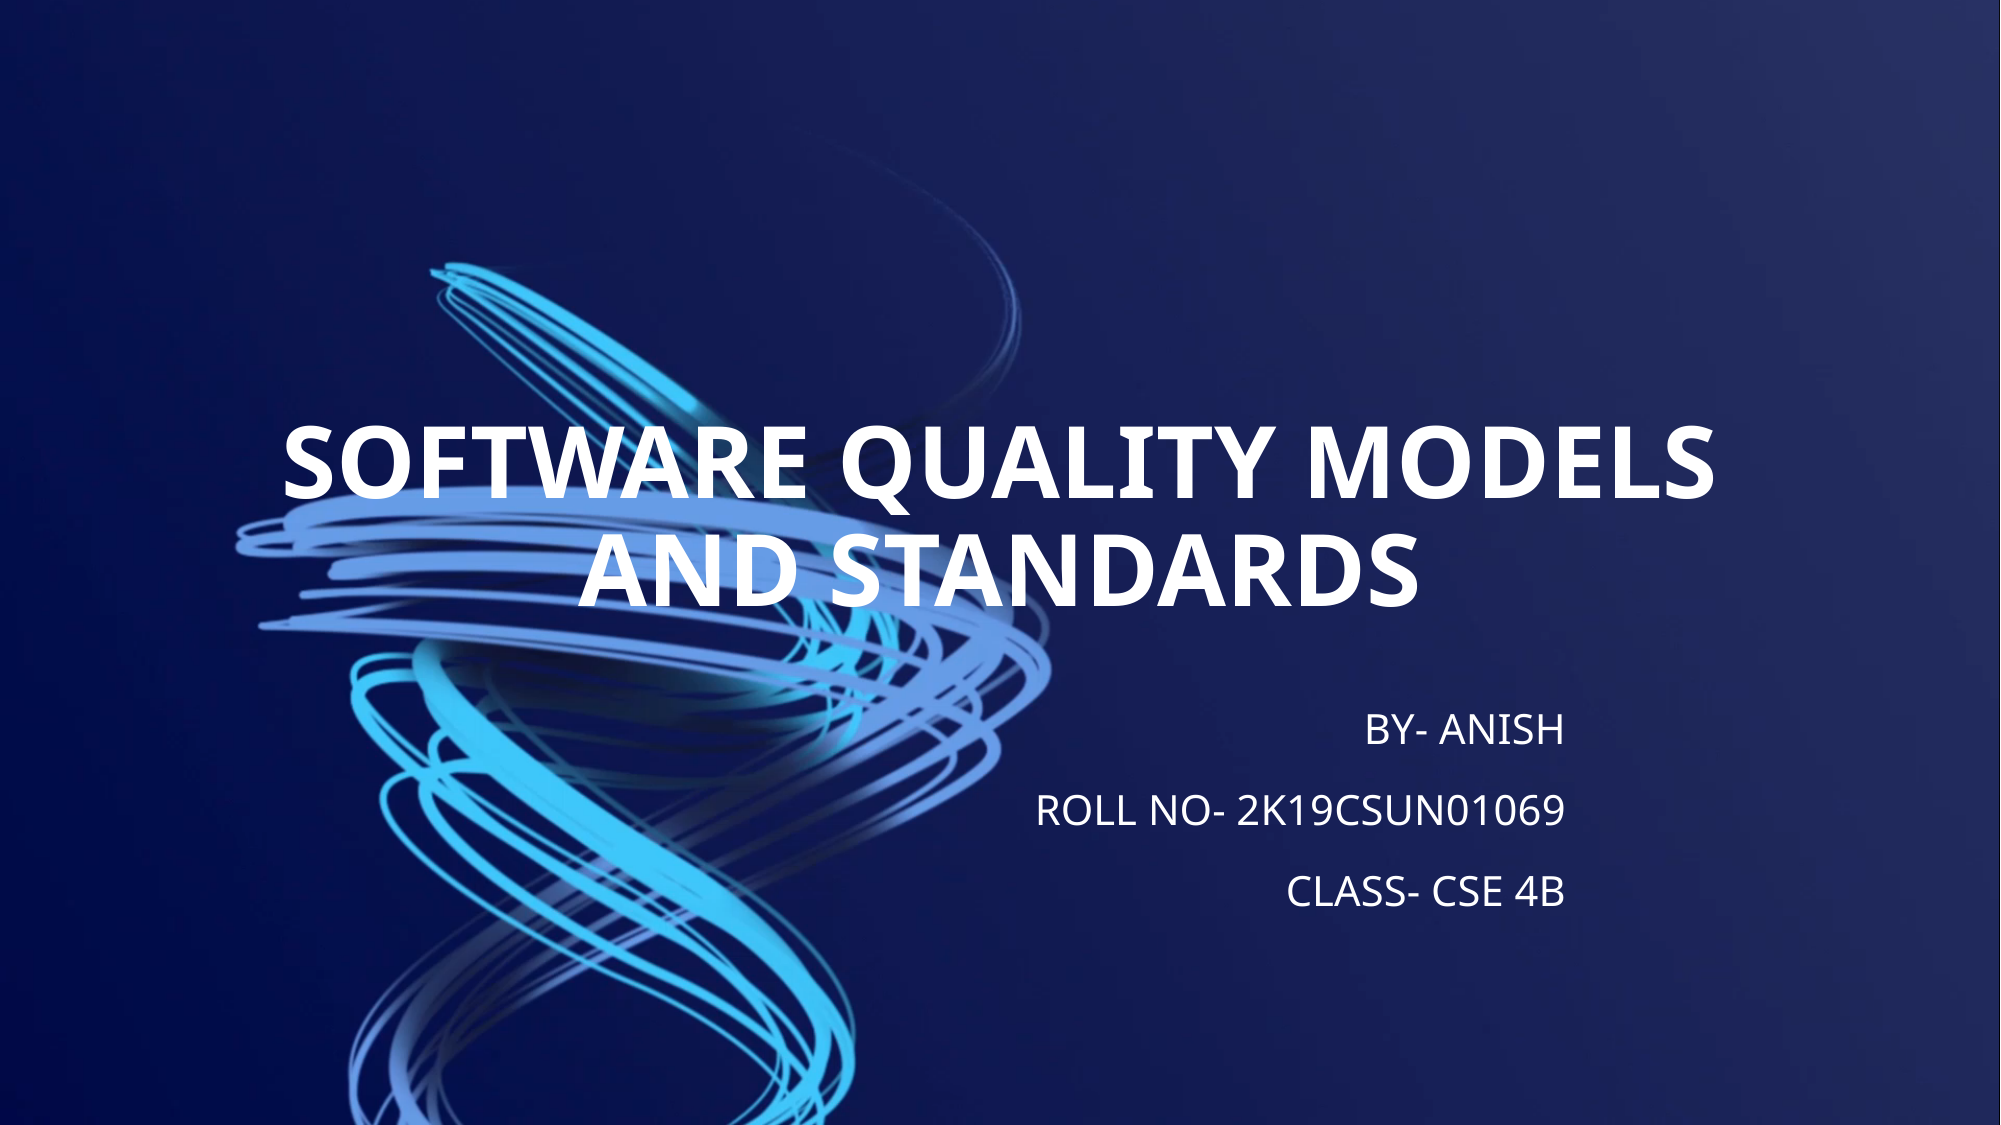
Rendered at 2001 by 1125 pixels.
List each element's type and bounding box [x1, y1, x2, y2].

text_box [0, 0, 2000, 1125]
